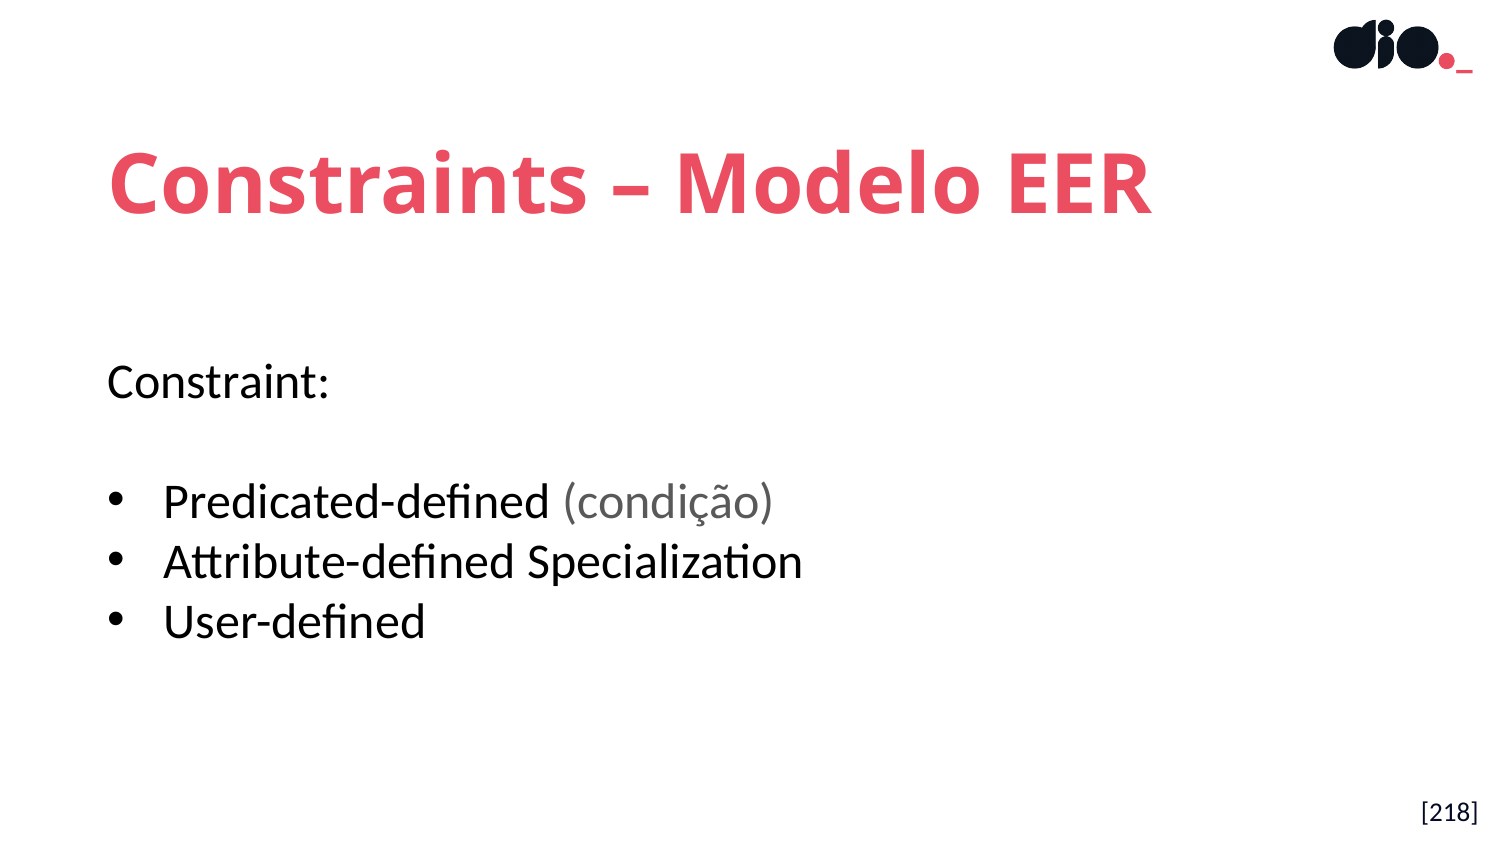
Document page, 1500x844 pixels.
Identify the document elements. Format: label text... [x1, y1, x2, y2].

slide_number [218] [1403, 779, 1494, 844]
text_box Constraints – Modelo EER [92, 104, 1408, 242]
text_box Constraint: Predicated-defined (condição) Attribute-defined Specialization User-defined [92, 242, 1414, 755]
picture [1333, 19, 1473, 74]
